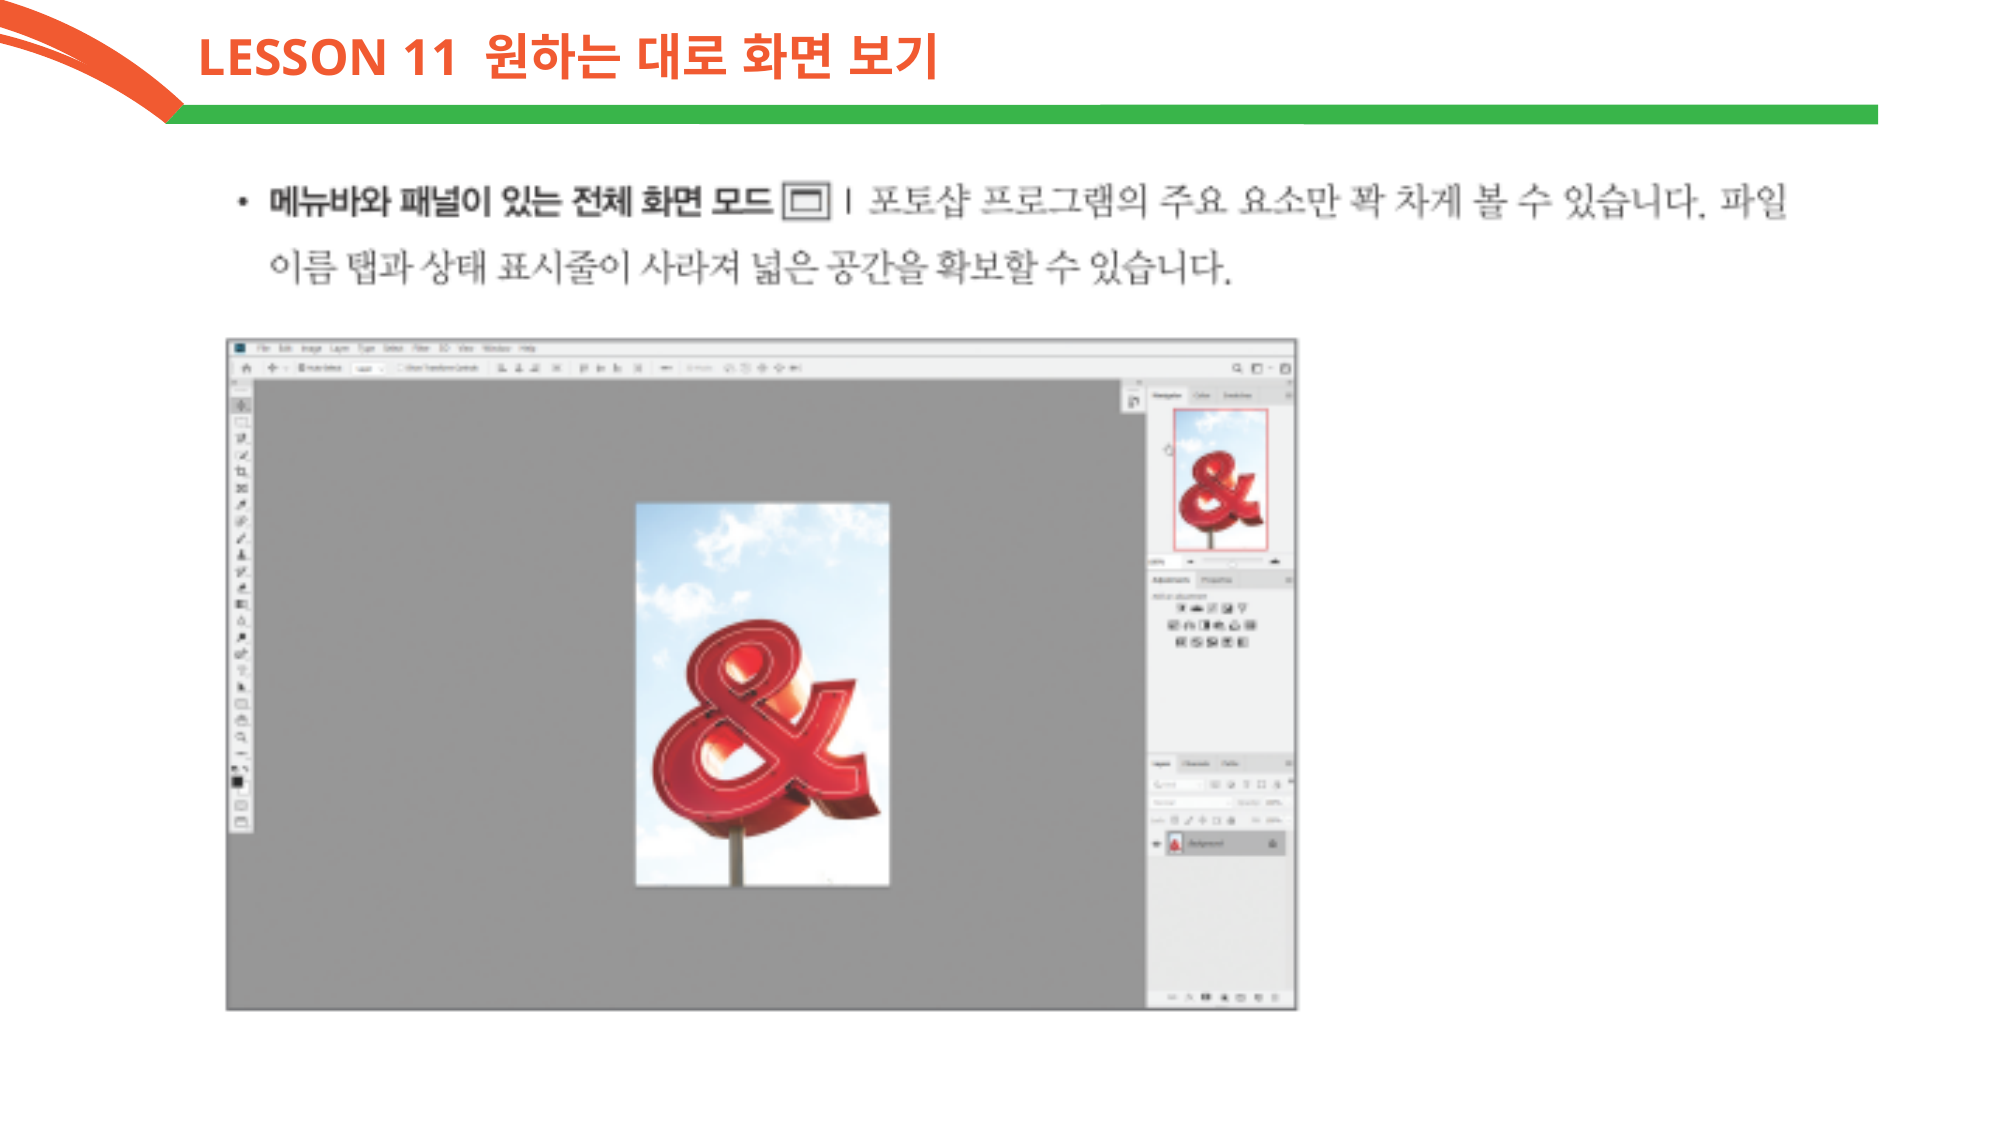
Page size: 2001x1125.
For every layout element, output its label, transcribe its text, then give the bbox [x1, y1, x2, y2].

picture [207, 170, 1798, 1023]
title LESSON 11 원하는 대로 화면 보기 [183, 24, 1836, 95]
